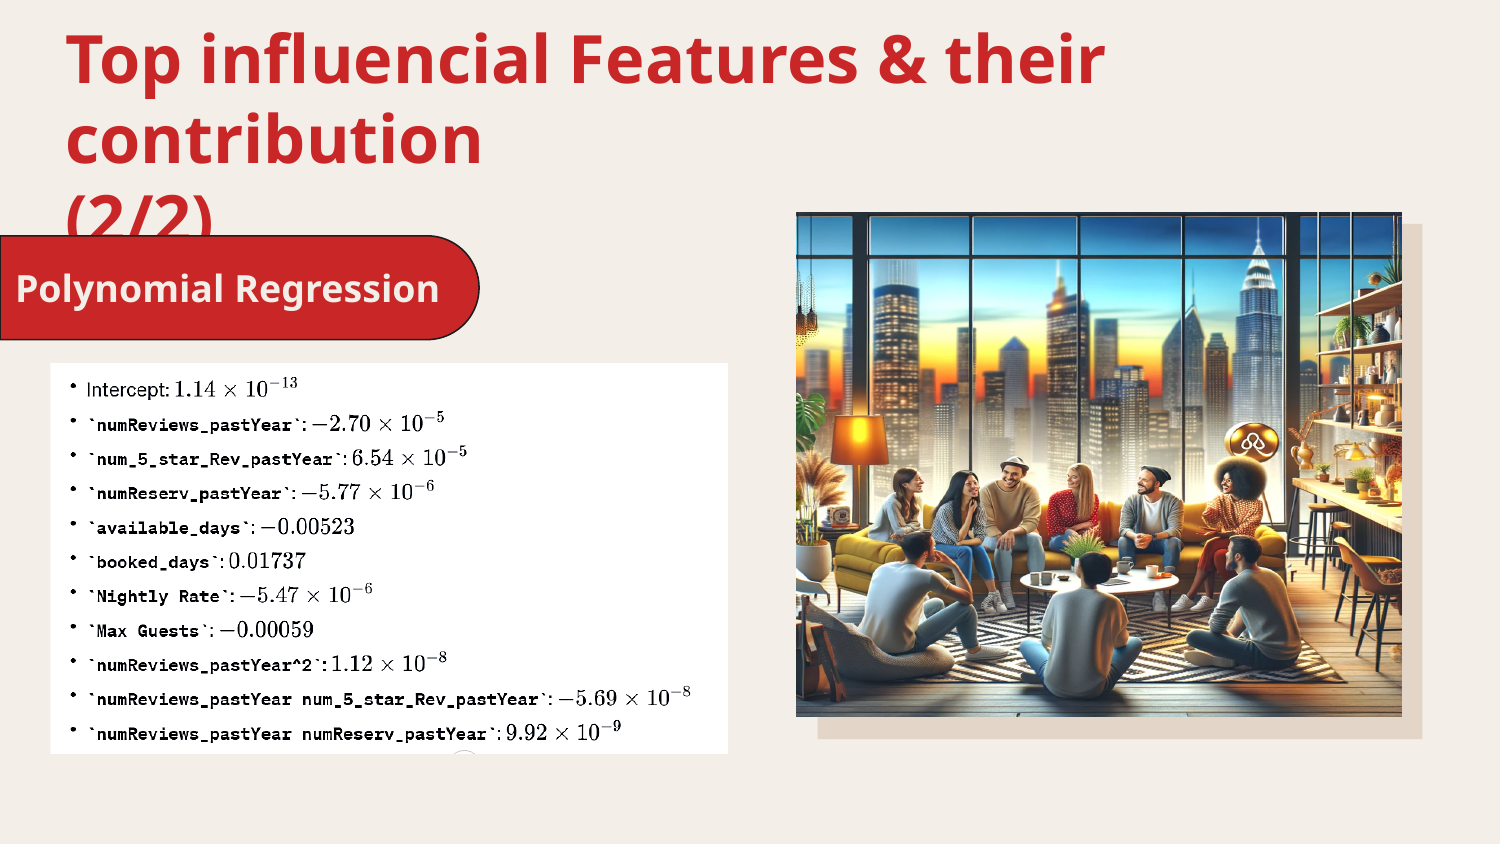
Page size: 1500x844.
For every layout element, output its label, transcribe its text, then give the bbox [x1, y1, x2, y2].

text_box [816, 222, 1425, 741]
picture [796, 212, 1402, 717]
picture [49, 362, 729, 754]
text_box Polynomial Regression [0, 235, 480, 340]
title Top influencial Features & their contribution (2/2) [50, 90, 1500, 185]
